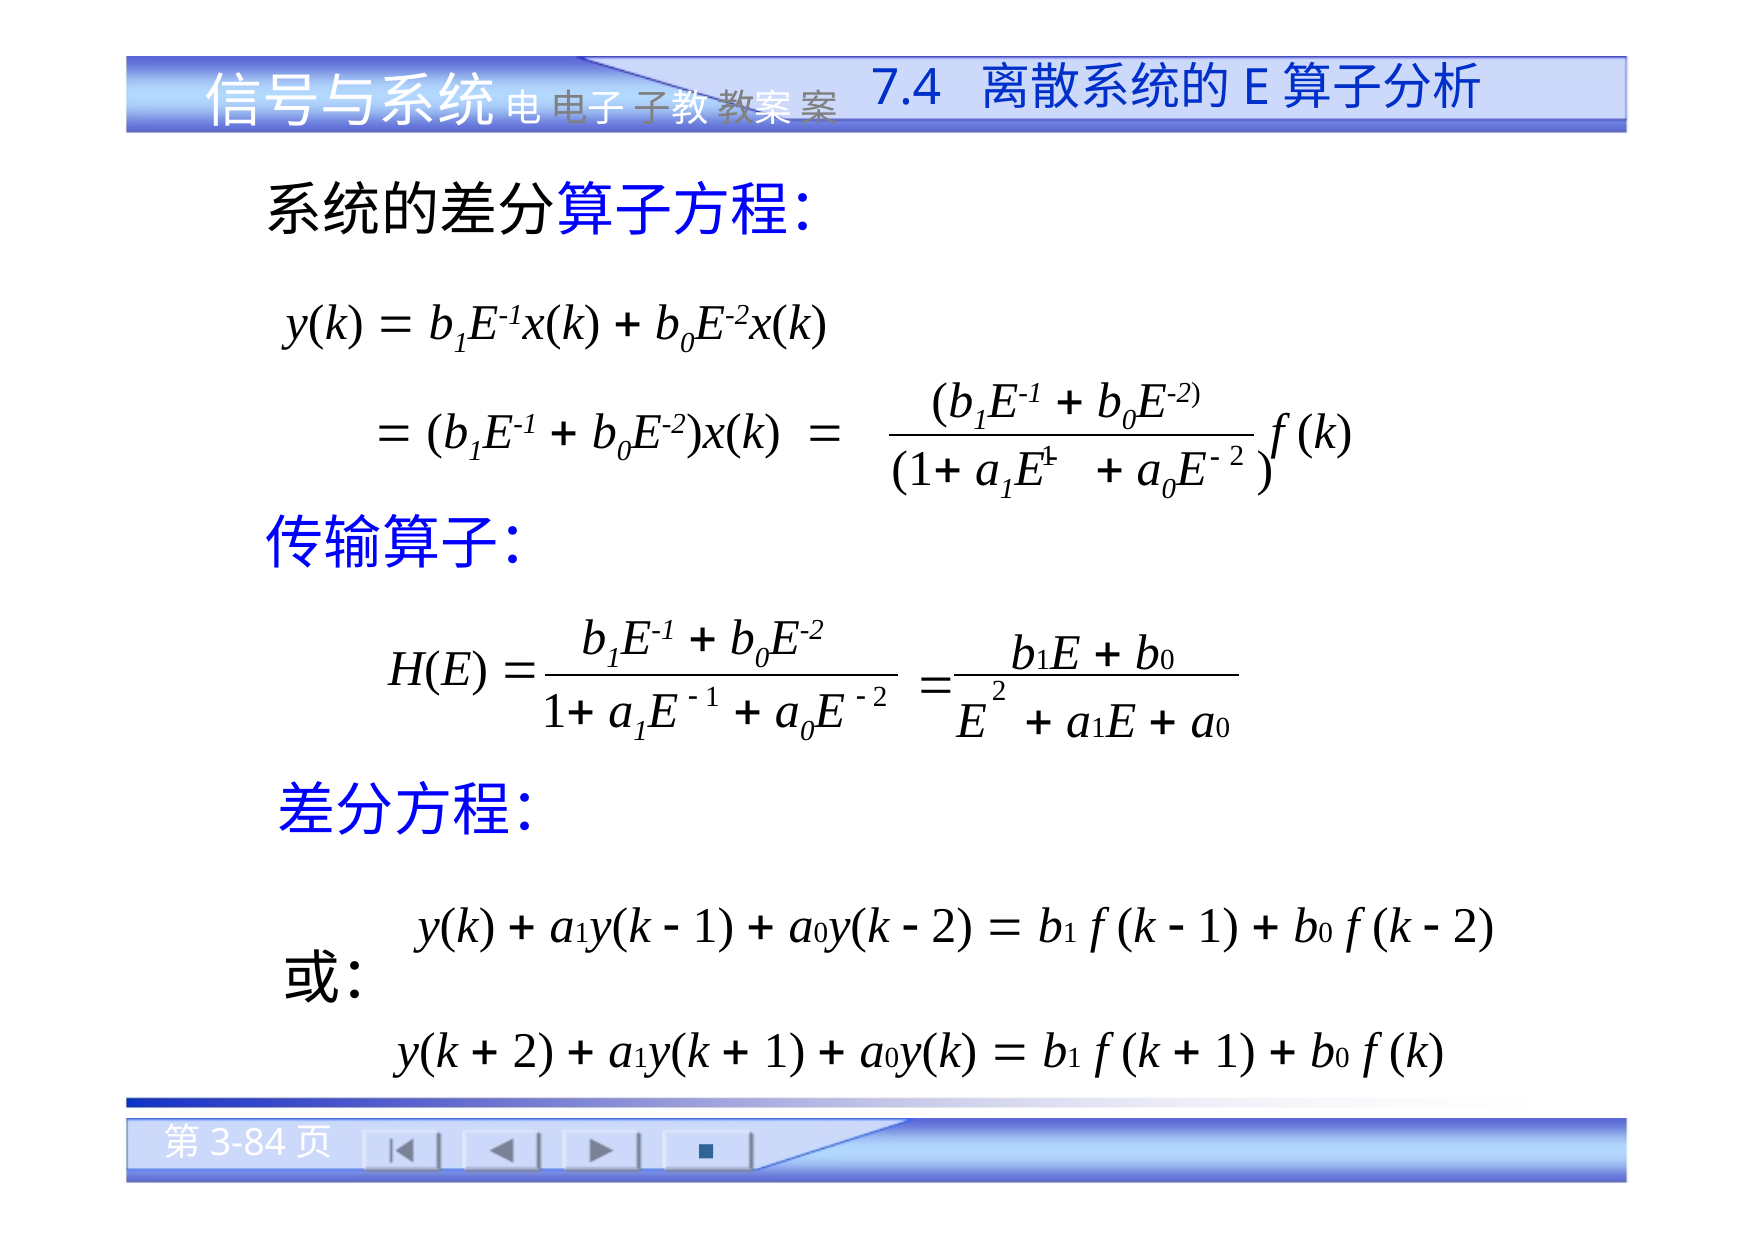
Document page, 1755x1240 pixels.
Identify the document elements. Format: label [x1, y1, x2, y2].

picture [124, 1118, 1630, 1186]
picture [124, 56, 1630, 136]
picture [124, 1095, 1555, 1111]
text_box [125, 136, 1629, 1118]
